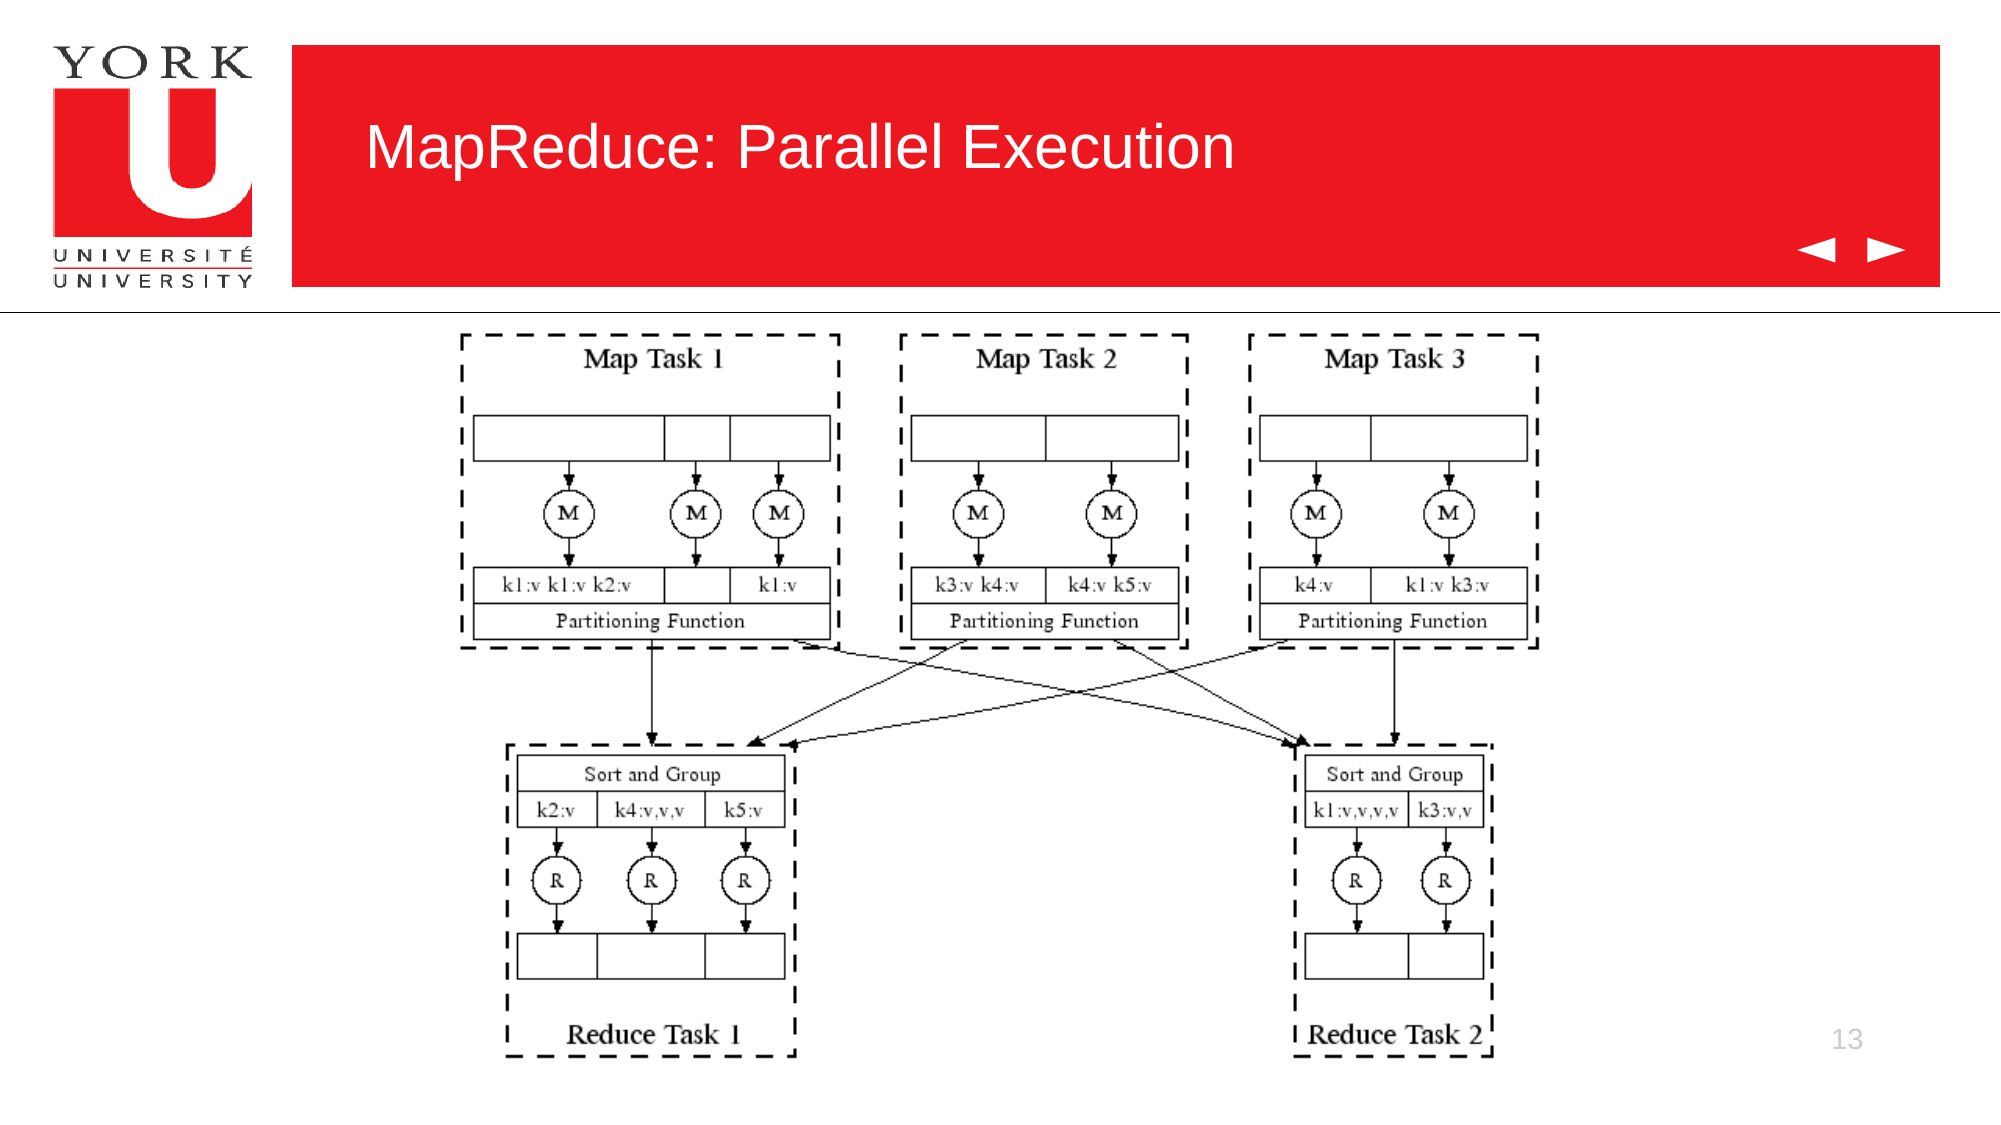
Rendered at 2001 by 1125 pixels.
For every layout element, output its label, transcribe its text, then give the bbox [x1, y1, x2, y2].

slide_number 12 [1797, 1012, 1898, 1088]
picture [0, 0, 2000, 312]
picture [0, 313, 2000, 1125]
title MapReduce: Parallel Execution [350, 50, 1850, 238]
